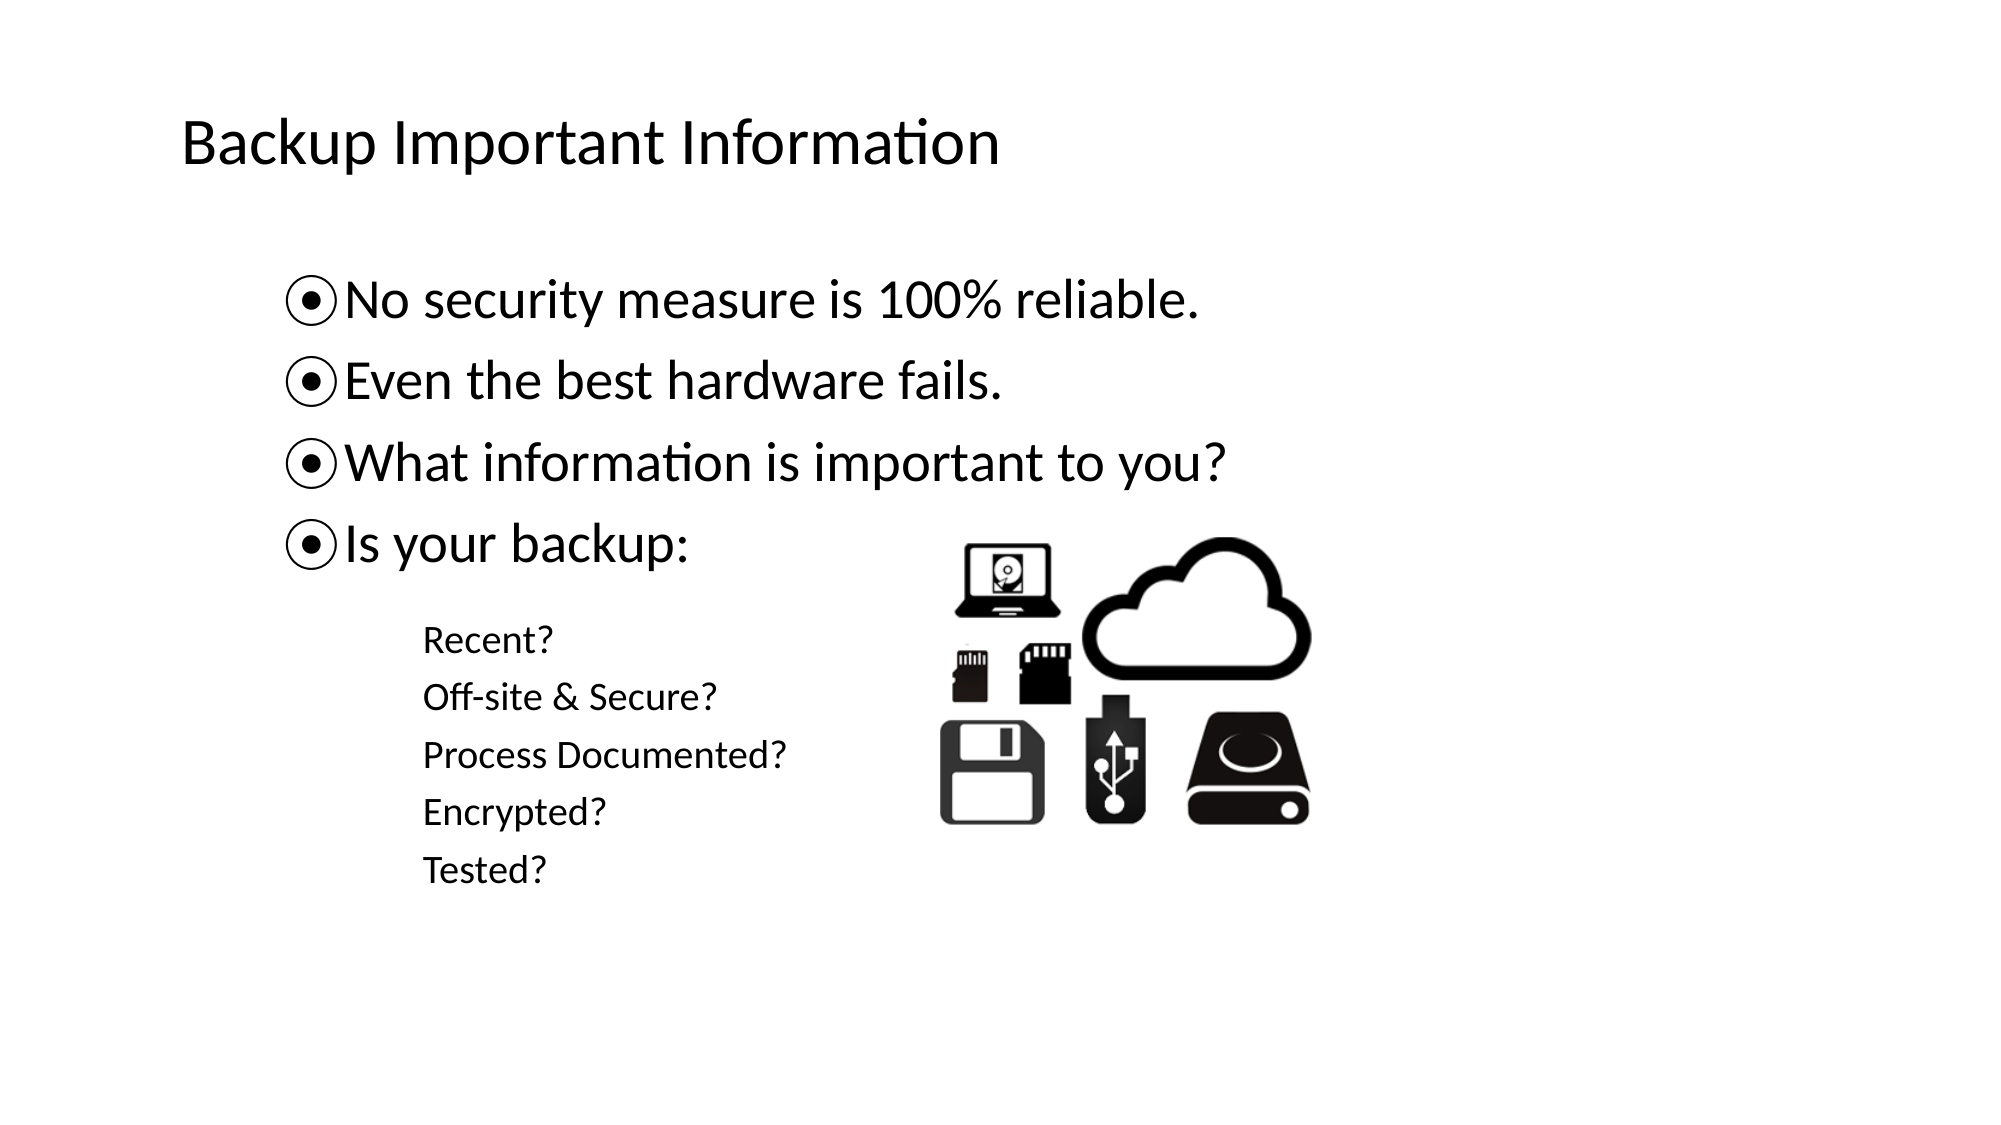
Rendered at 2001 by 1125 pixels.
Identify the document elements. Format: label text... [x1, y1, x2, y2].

list No security measure is 100% reliable. Even the best hardware fails. What information is important to you? Is your backup: Recent? Off-site & Secure? Process Documented? Encrypted? Tested? [262, 262, 1438, 900]
picture [939, 494, 1313, 868]
title Backup Important Information [166, 49, 1391, 237]
